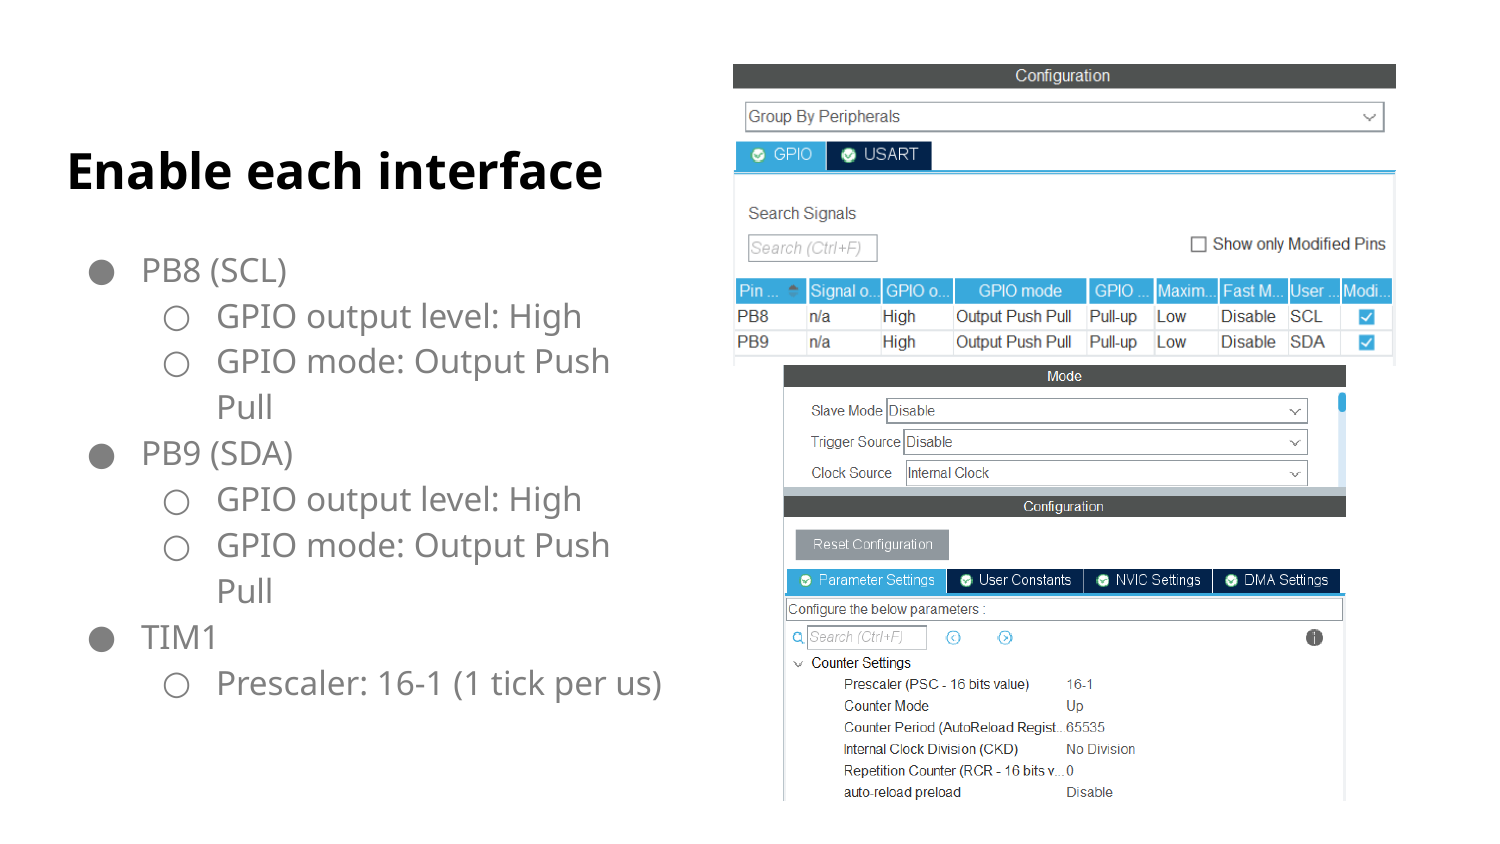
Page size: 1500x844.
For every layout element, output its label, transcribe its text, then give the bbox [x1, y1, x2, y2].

title Enable each interface [51, 91, 673, 216]
list PB8 (SCL) GPIO output level: High GPIO mode: Output Push Pull PB9 (SDA) GPIO output level: High GPIO mode: Output Push Pull TIM1 Prescaler: 16-1 (1 tick per us) [51, 227, 686, 750]
picture [733, 64, 1396, 801]
